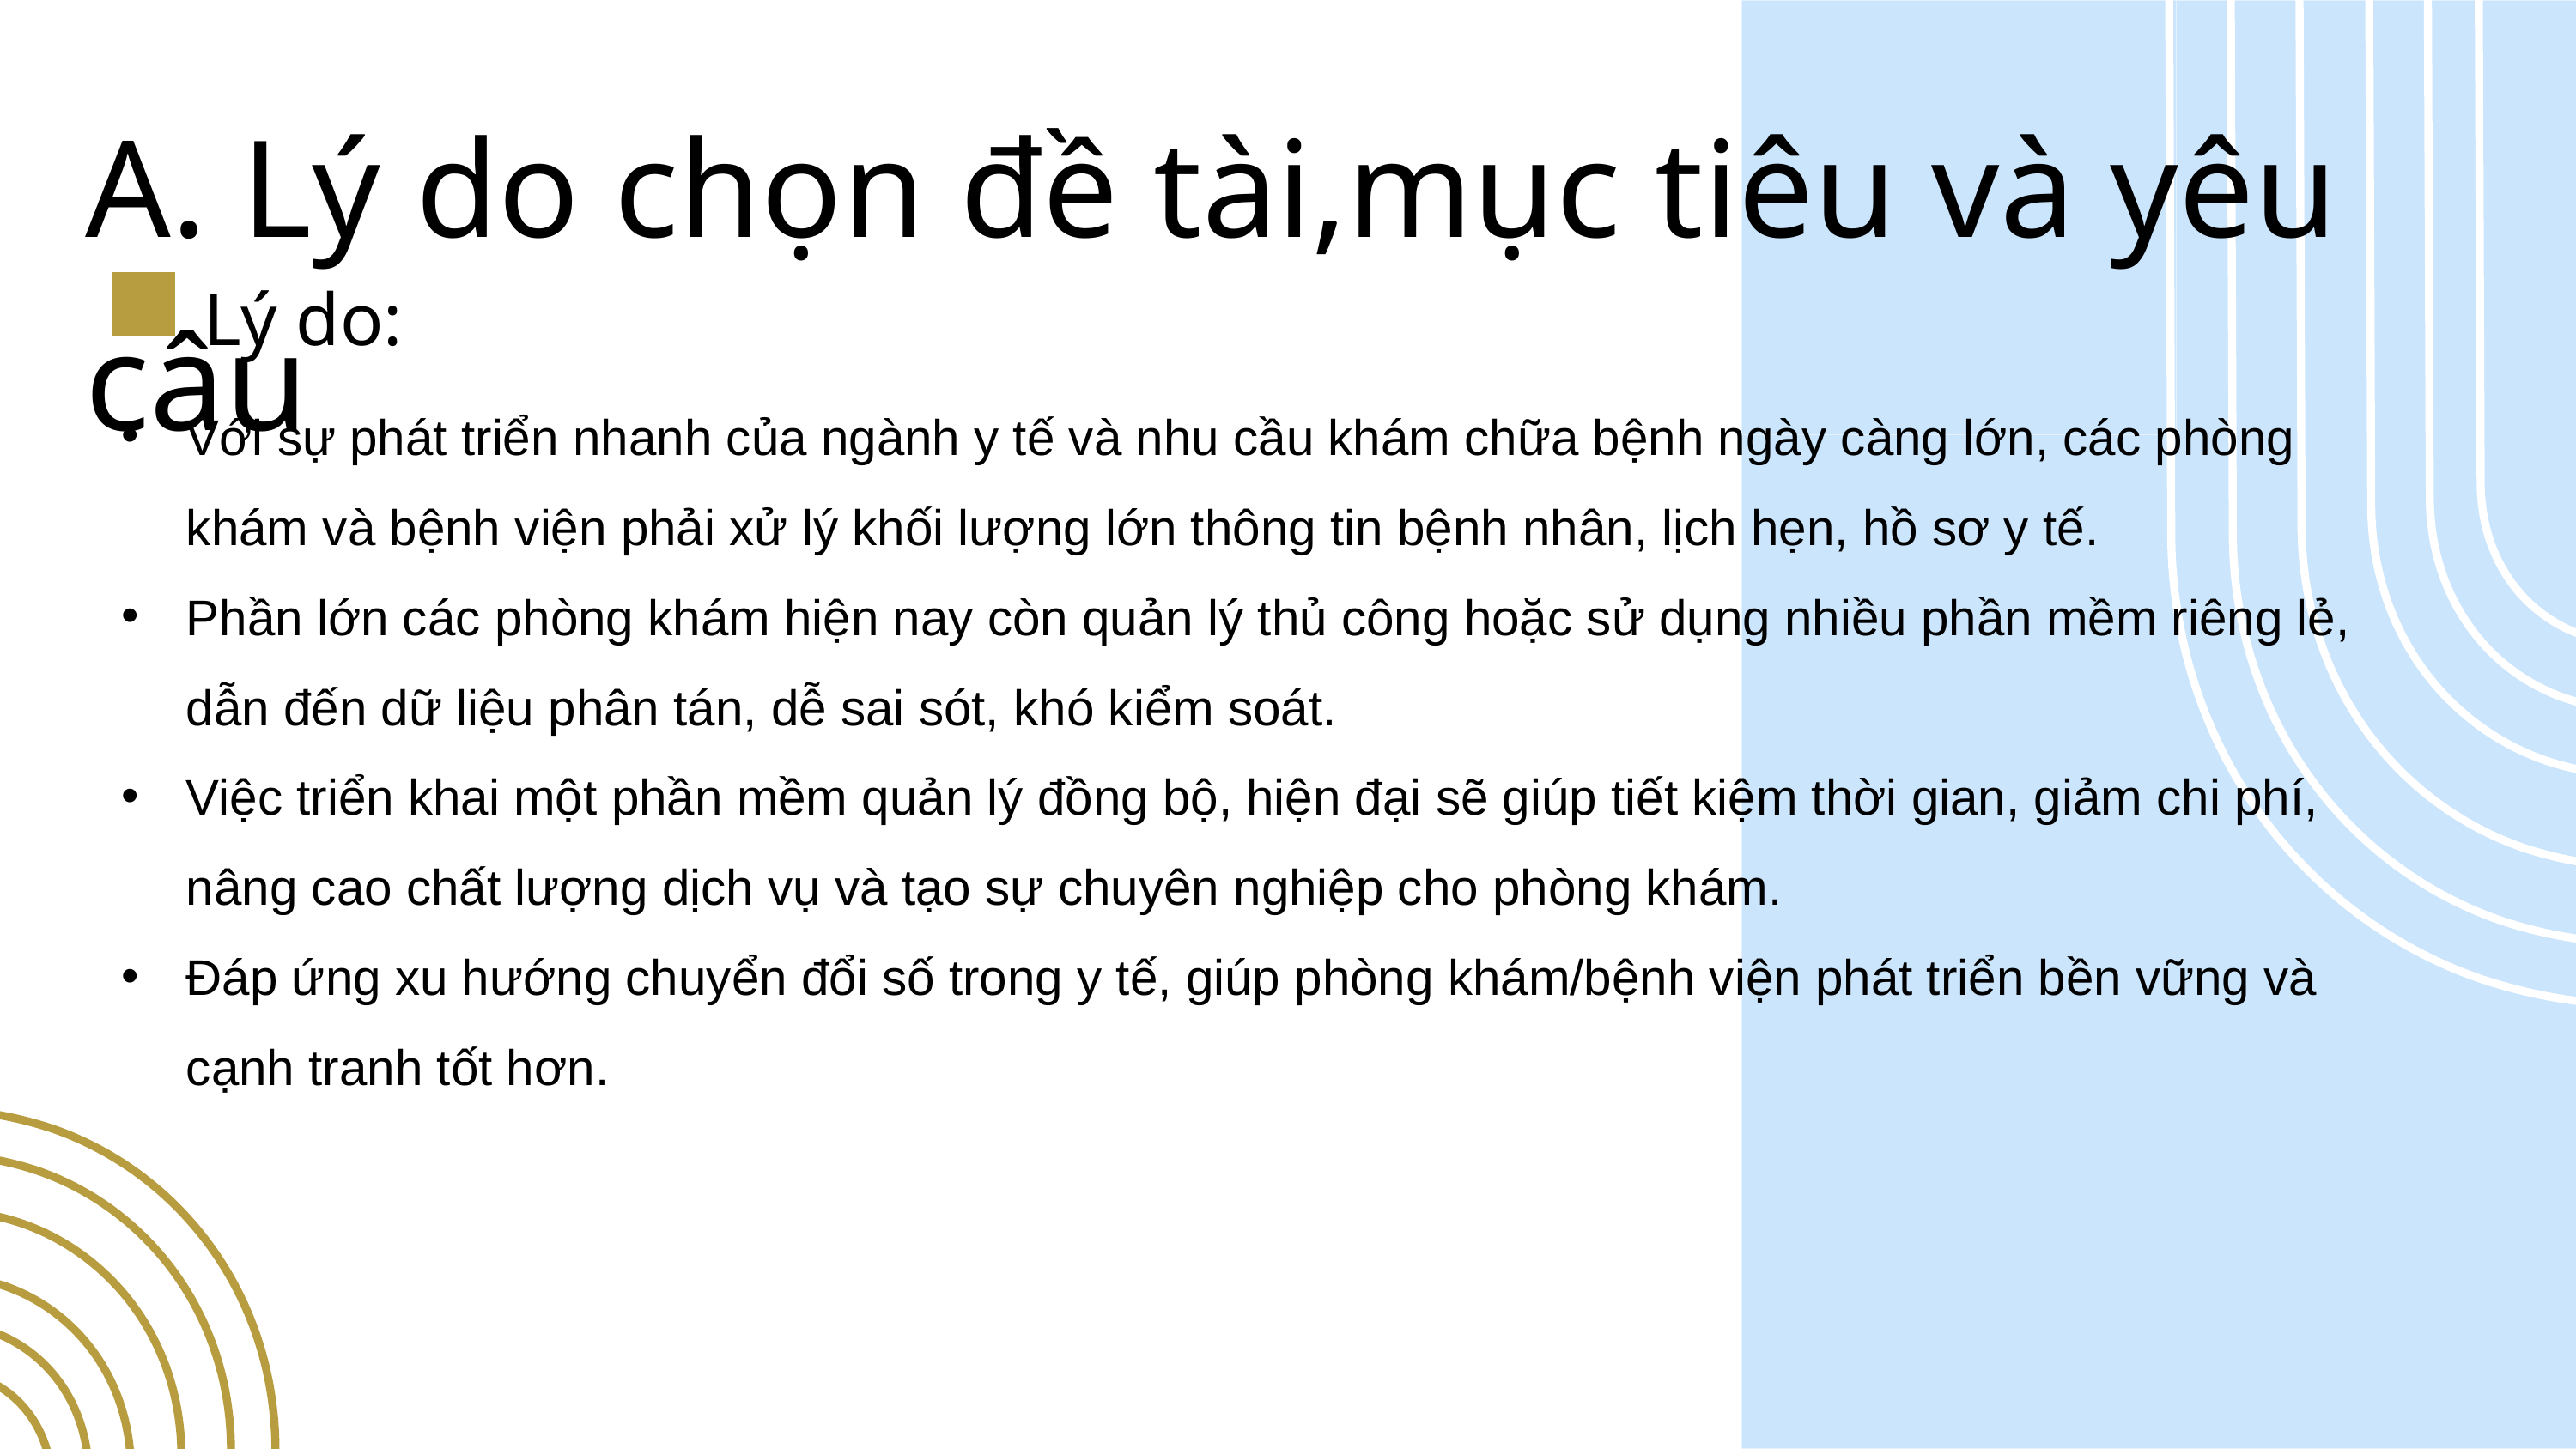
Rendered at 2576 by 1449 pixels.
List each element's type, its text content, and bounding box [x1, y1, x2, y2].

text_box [0, 1109, 276, 1449]
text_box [1741, 0, 2576, 1449]
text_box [112, 256, 1066, 361]
text_box Với sự phát triển nhanh của ngành y tế và nhu cầu khám chữa bệnh ngày càng lớn, các phòng khám và bệnh viện phải xử lý khối lượng lớn thông tin bệnh nhân, lịch hẹn, hồ sơ y tế. Phần lớn các phòng khám hiện nay còn quản lý thủ công hoặc sử dụng nhiều phần mềm riêng lẻ, dẫn đến dữ liệu phân tán, dễ sai sót, khó kiểm soát. Việc triển khai một phần mềm quản lý đồng bộ, hiện đại sẽ giúp tiết kiệm thời gian, giảm chi phí, nâng cao chất lượng dịch vụ và tạo sự chuyên nghiệp cho phòng khám. Đáp ứng xu hướng chuyển đổi số trong y tế, giúp phòng khám/bệnh viện phát triển bền vững và cạnh tranh tốt hơn. [109, 368, 1736, 1162]
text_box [2170, 0, 2576, 1005]
text_box A. Lý do chọn đề tài,mục tiêu và yêu cầu [85, 71, 1736, 458]
